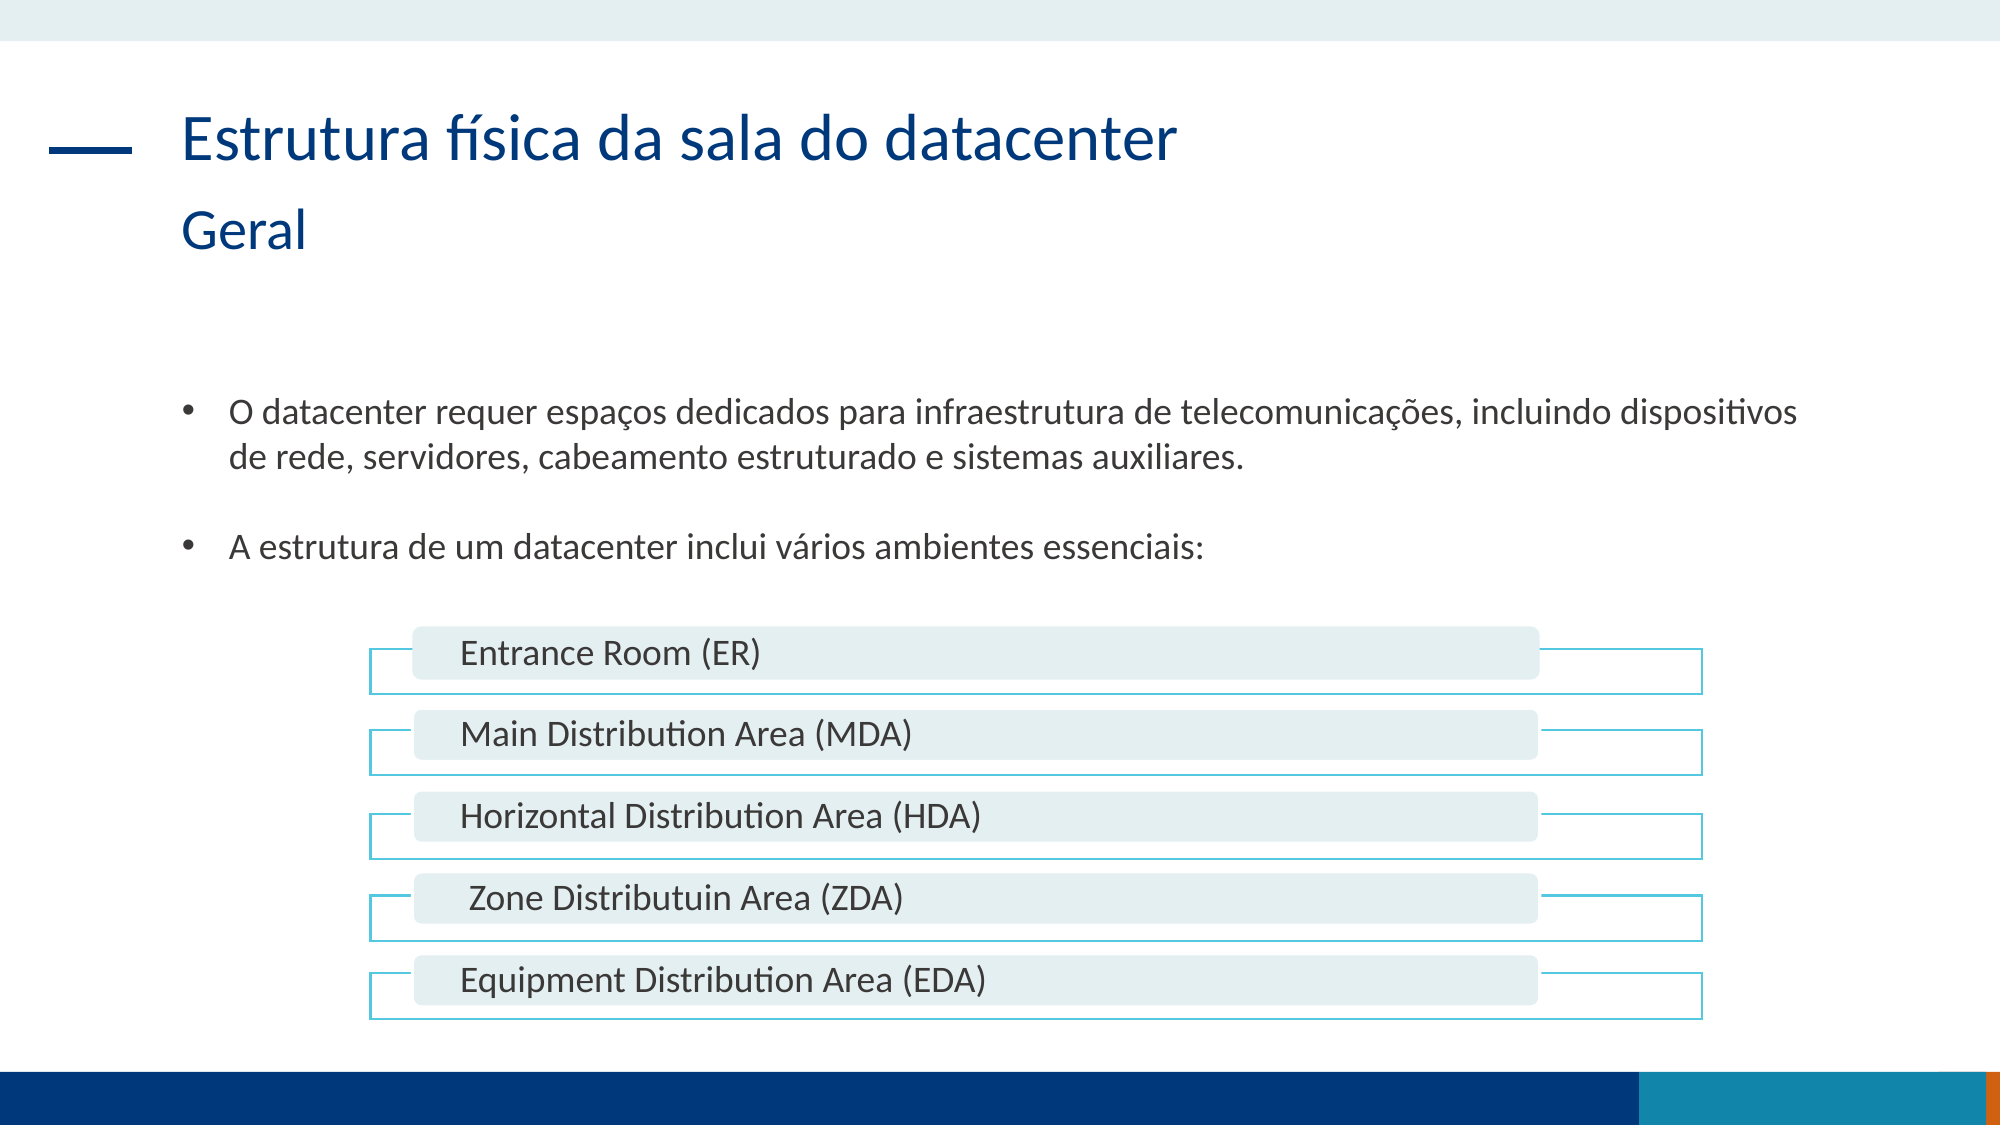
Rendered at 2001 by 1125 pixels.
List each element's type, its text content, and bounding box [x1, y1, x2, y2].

list Estrutura física da sala do datacenter [167, 95, 1833, 237]
text_box Geral [167, 191, 1479, 281]
text_box O datacenter requer espaços dedicados para infraestrutura de telecomunicações, incluindo dispositivos de rede, servidores, cabeamento estruturado e sistemas auxiliares. A estrutura de um datacenter inclui vários ambientes essenciais: [167, 379, 1833, 575]
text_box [331, 623, 1943, 1030]
